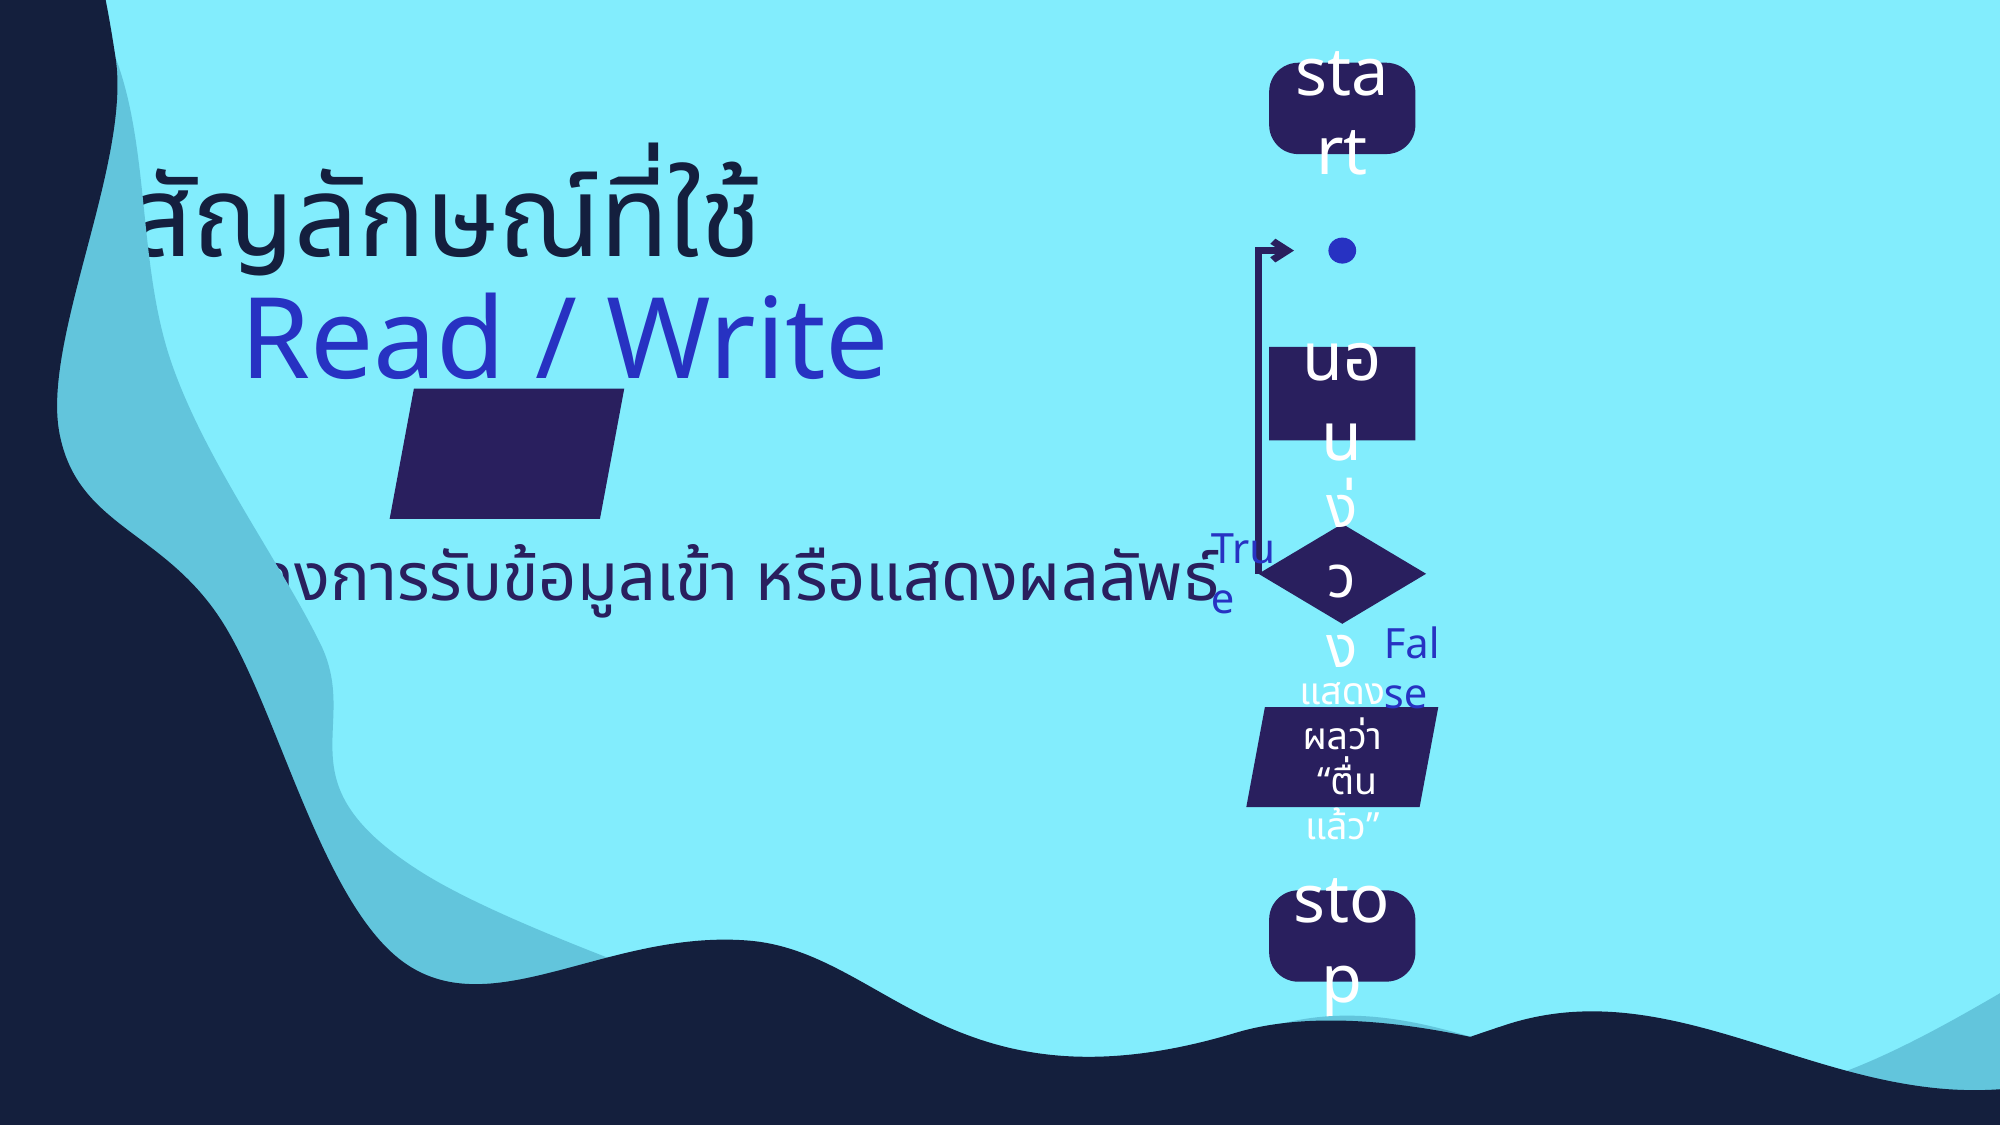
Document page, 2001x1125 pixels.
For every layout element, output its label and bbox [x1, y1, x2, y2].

text_box [0, 0, 2000, 1125]
